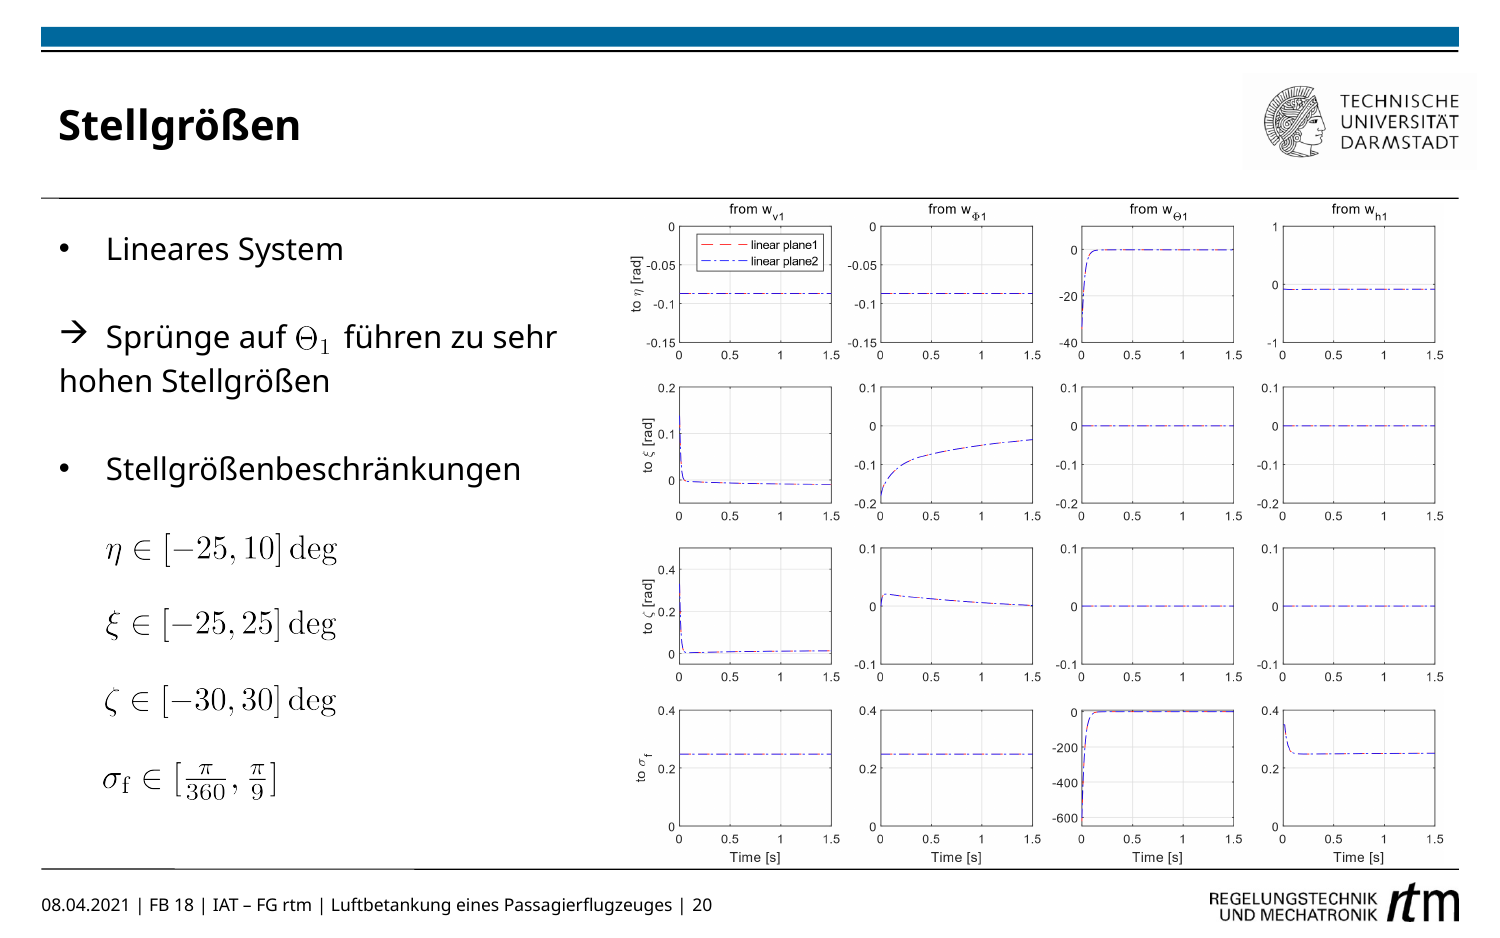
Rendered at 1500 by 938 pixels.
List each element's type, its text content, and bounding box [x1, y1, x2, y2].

list Lineares System Sprünge auf führen zu sehr hohen Stellgrößen Stellgrößenbeschränkungen [58, 221, 624, 847]
picture [105, 533, 337, 567]
picture [105, 608, 336, 642]
picture [1210, 882, 1459, 922]
picture [629, 202, 1444, 866]
title Stellgrößen [58, 66, 1149, 182]
picture [102, 762, 275, 801]
picture [1242, 73, 1477, 170]
picture [295, 326, 330, 354]
picture [105, 685, 336, 719]
